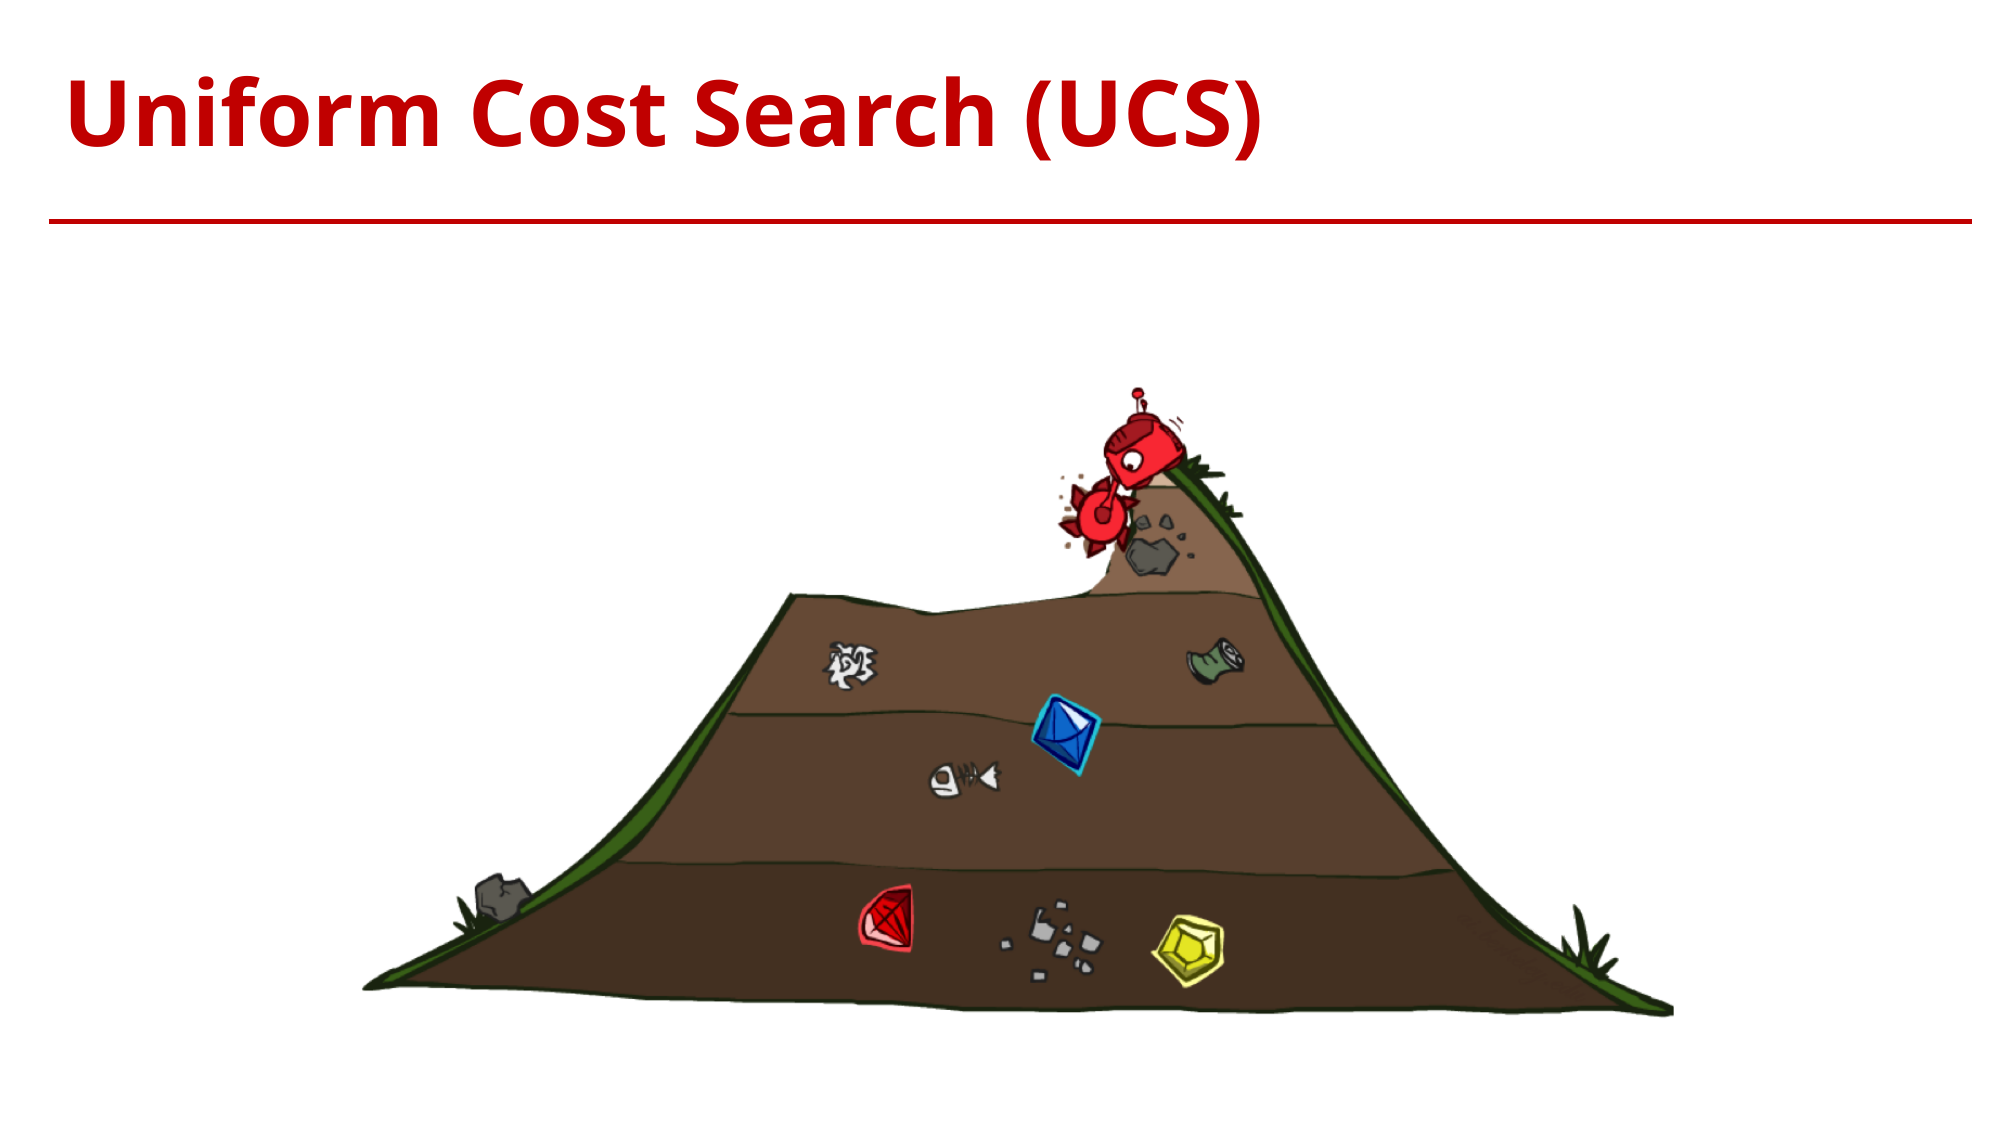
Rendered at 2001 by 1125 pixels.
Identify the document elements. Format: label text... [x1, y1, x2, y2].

title Uniform Cost Search (UCS) [48, 41, 1972, 192]
picture [308, 336, 1674, 1125]
